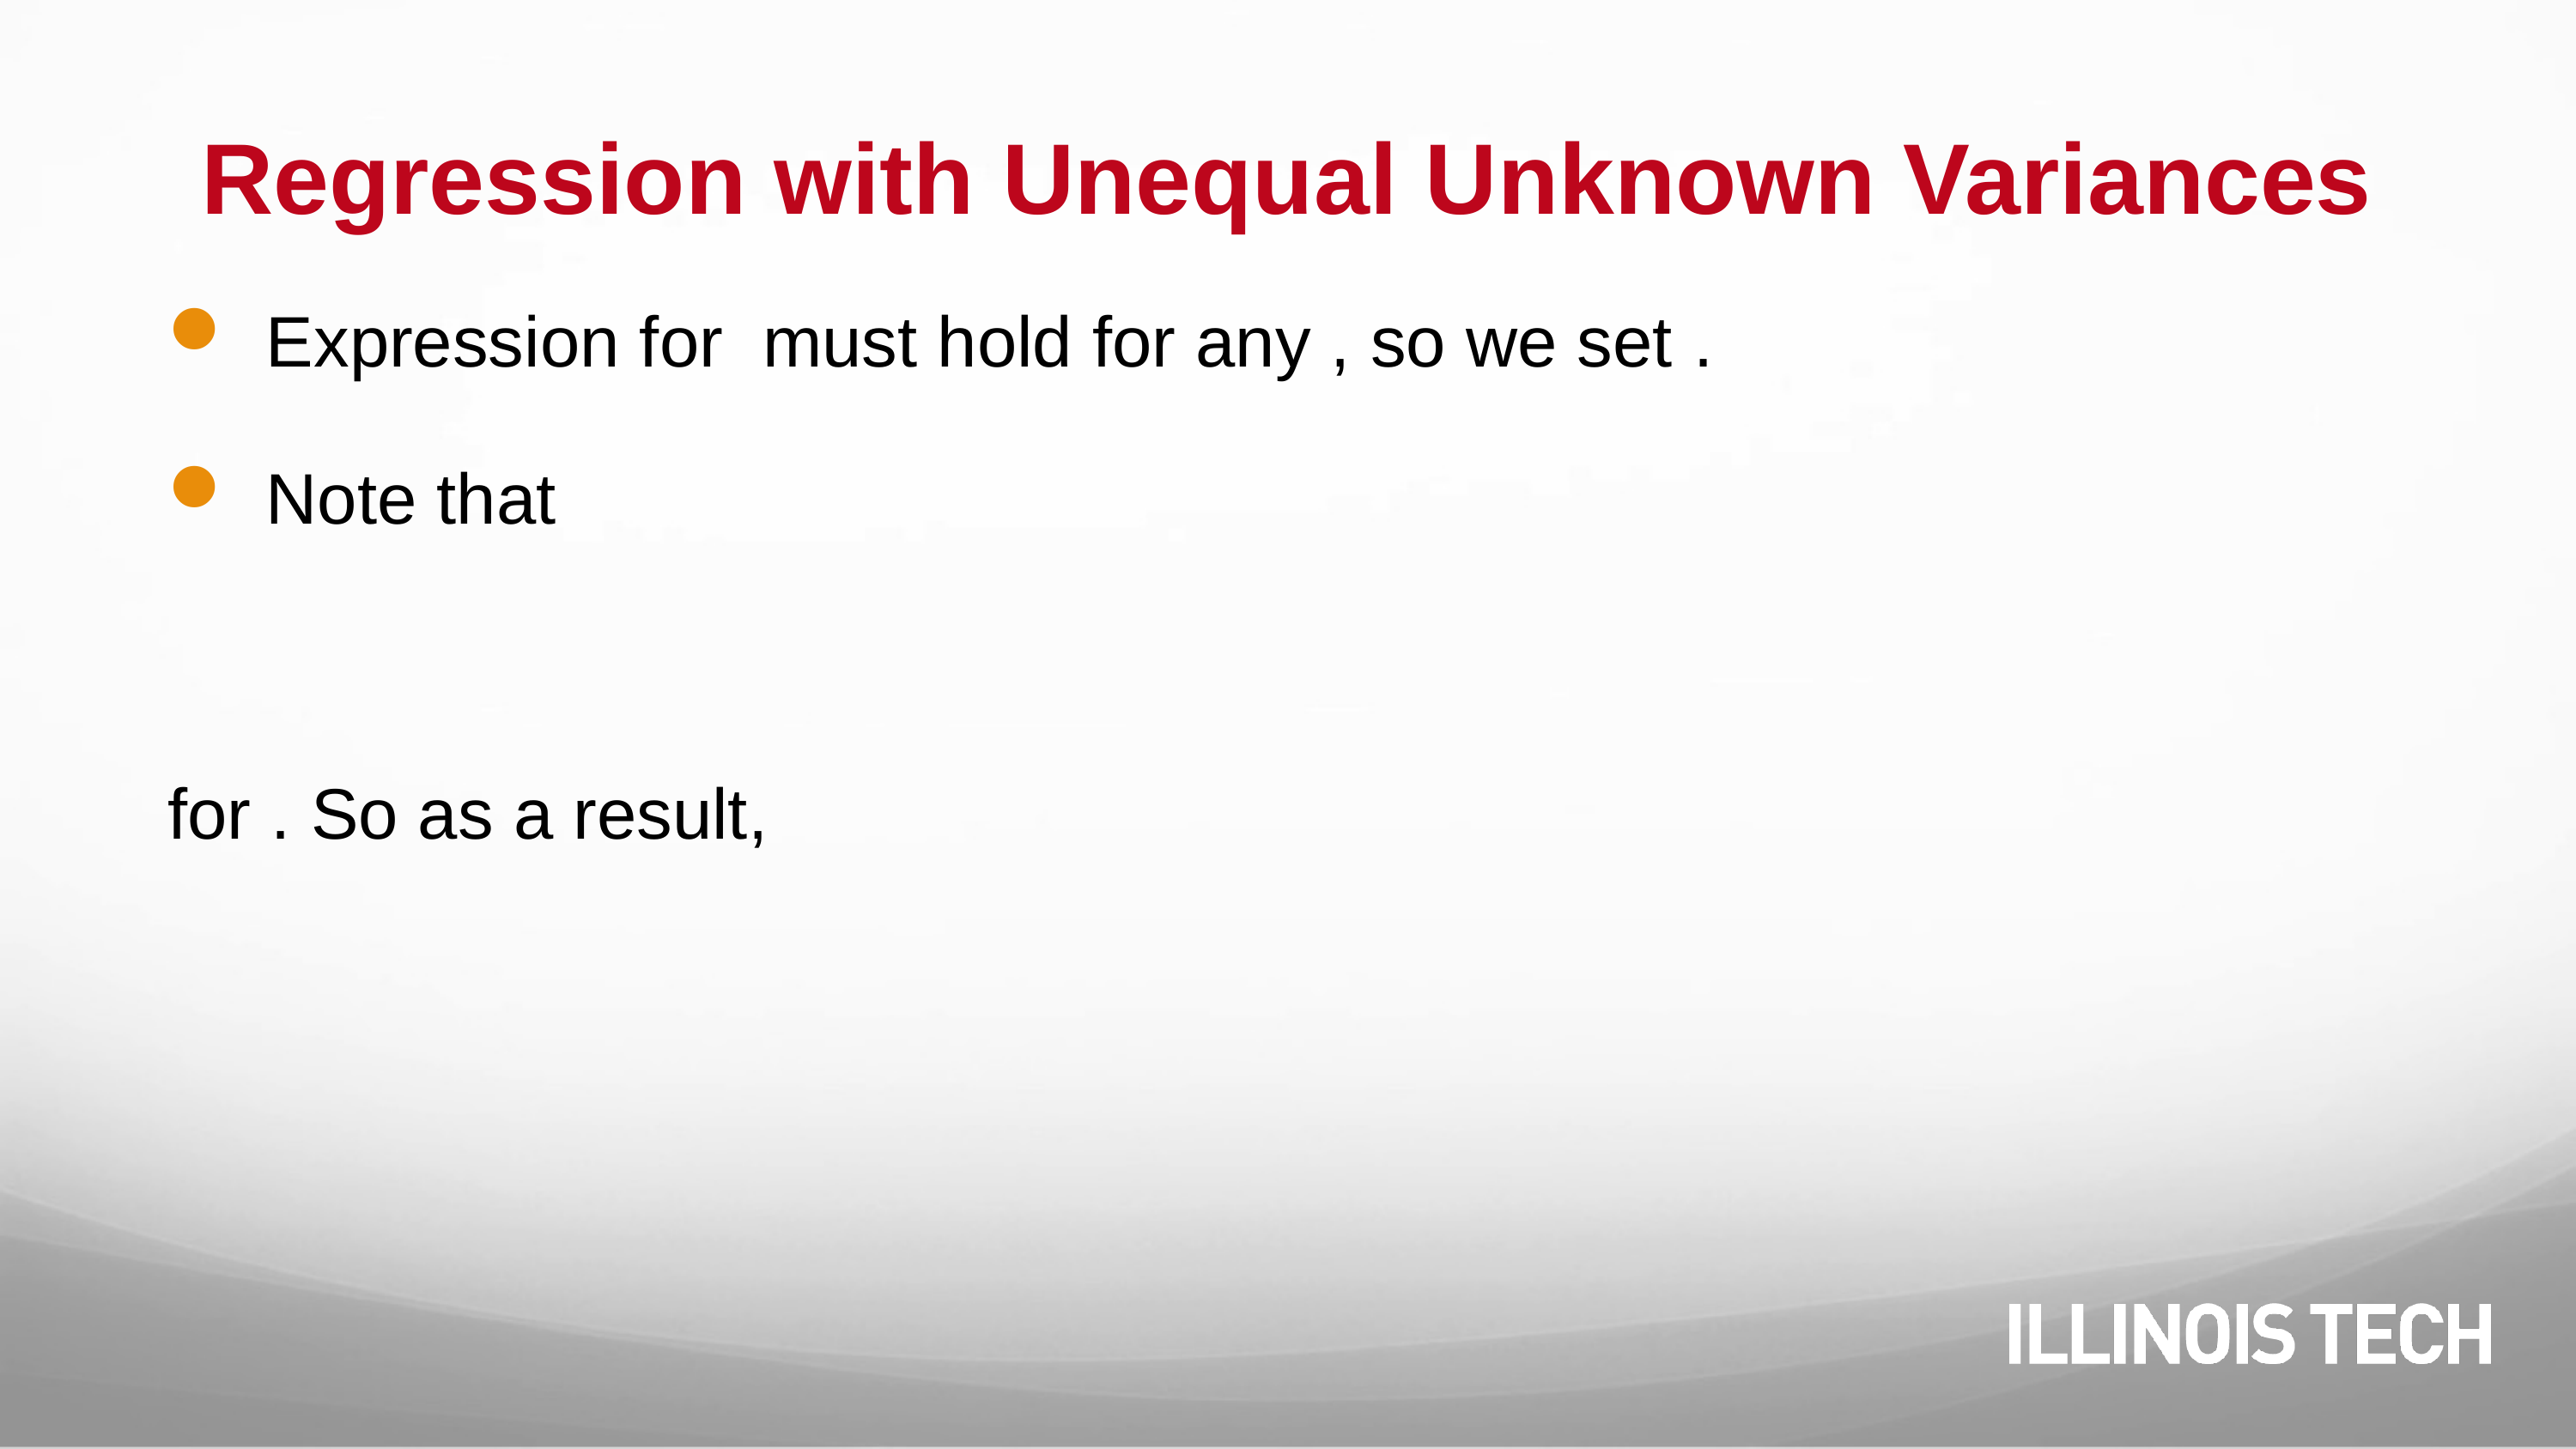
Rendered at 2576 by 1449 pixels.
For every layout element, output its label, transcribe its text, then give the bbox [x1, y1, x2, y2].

title Regression with Unequal Unknown Variances [155, 22, 2421, 241]
picture [0, 0, 2576, 1449]
